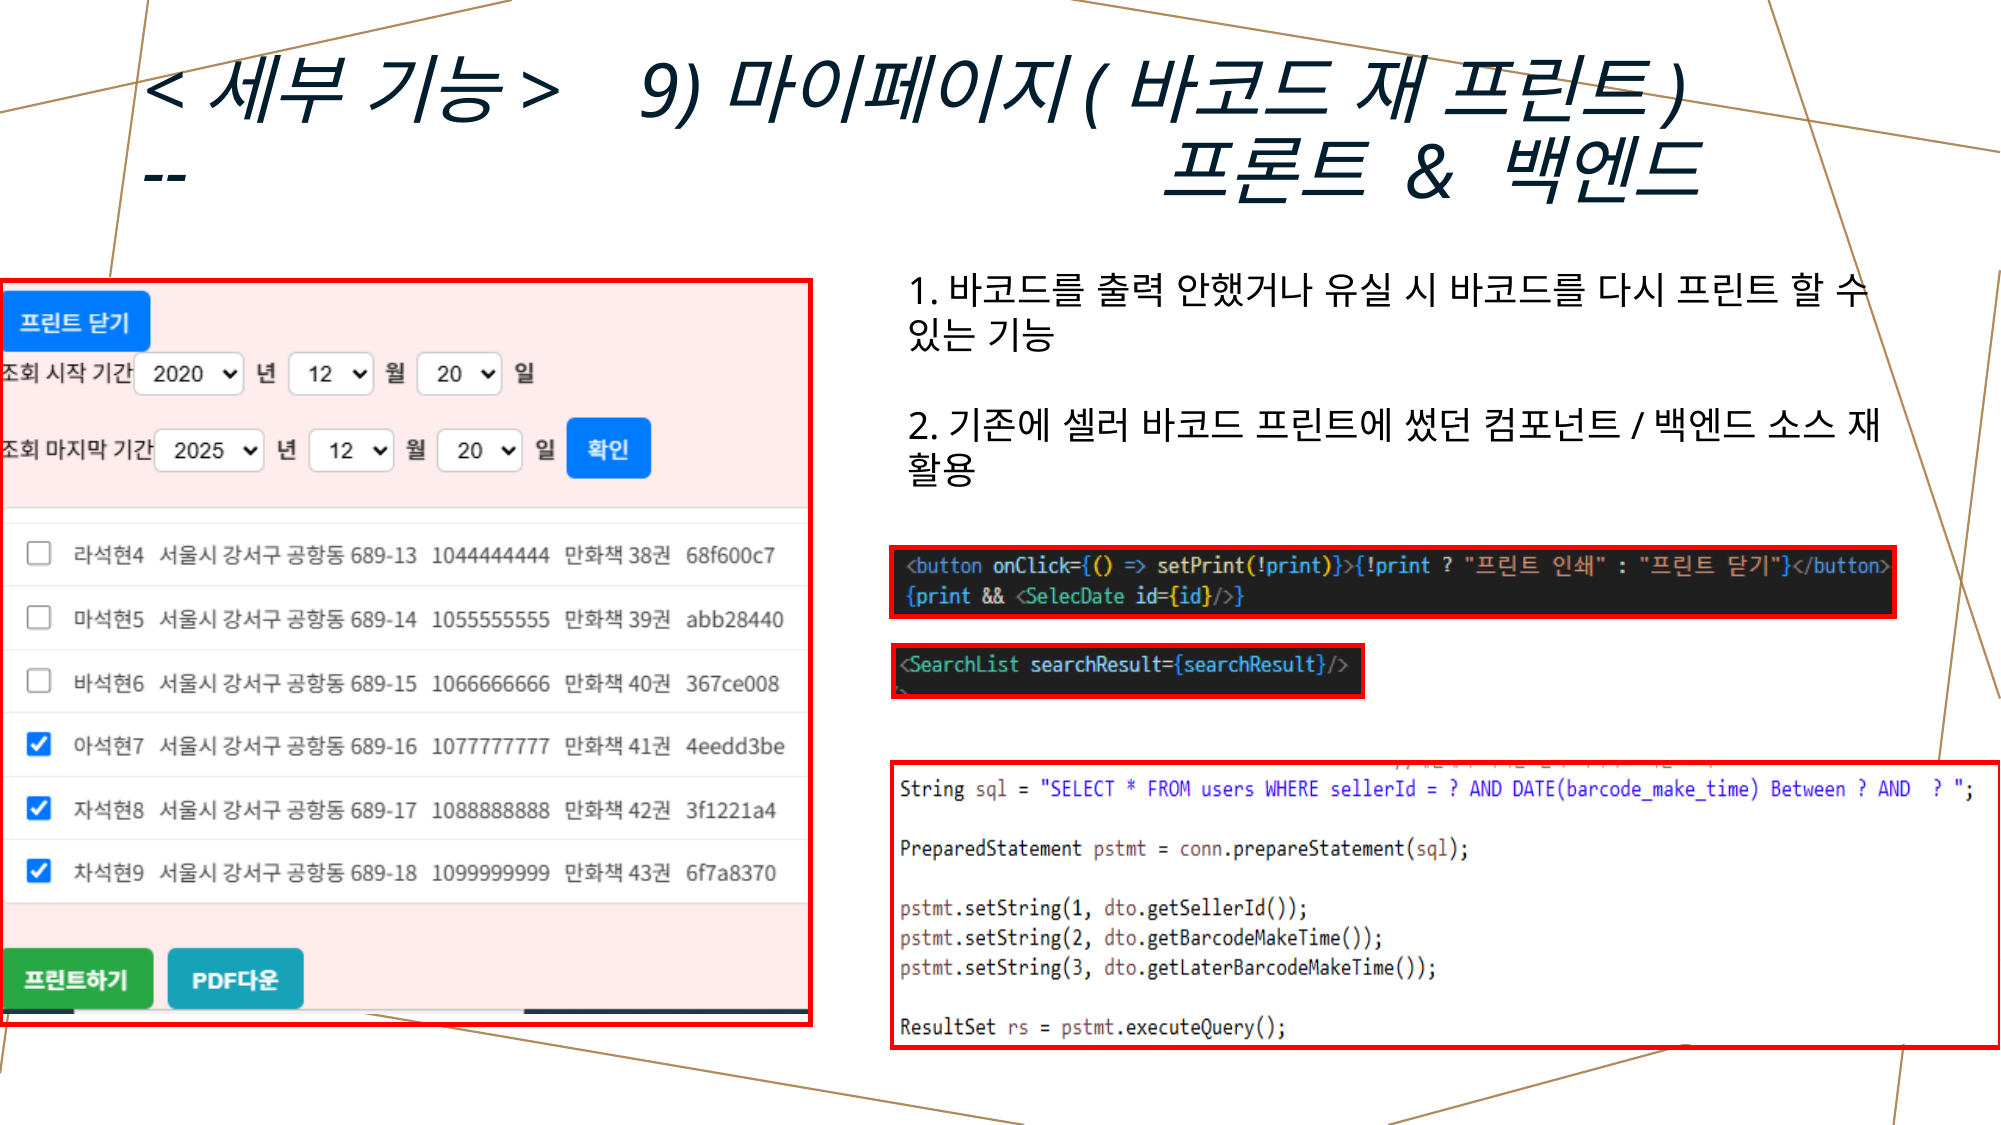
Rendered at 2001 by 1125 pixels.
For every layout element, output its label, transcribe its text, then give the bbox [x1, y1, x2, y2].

picture [893, 762, 2000, 1044]
text_box [891, 546, 1896, 618]
text_box [891, 762, 2000, 1048]
text_box [0, 1014, 811, 1026]
picture [892, 546, 1894, 615]
picture [0, 277, 811, 1014]
picture [893, 645, 1363, 696]
title <세부 기능> 9)마이페이지(바코드 재 프린트) -- 프론트 & 백엔드 [127, 101, 1753, 223]
text_box 1.바코드를 출력 안했거나 유실 시 바코드를 다시 프린트 할 수 있는 기능 2.기존에 셀러 바코드 프린트에 썼던 컴포넌트/백엔드 소스 재 활용 [892, 259, 1899, 500]
